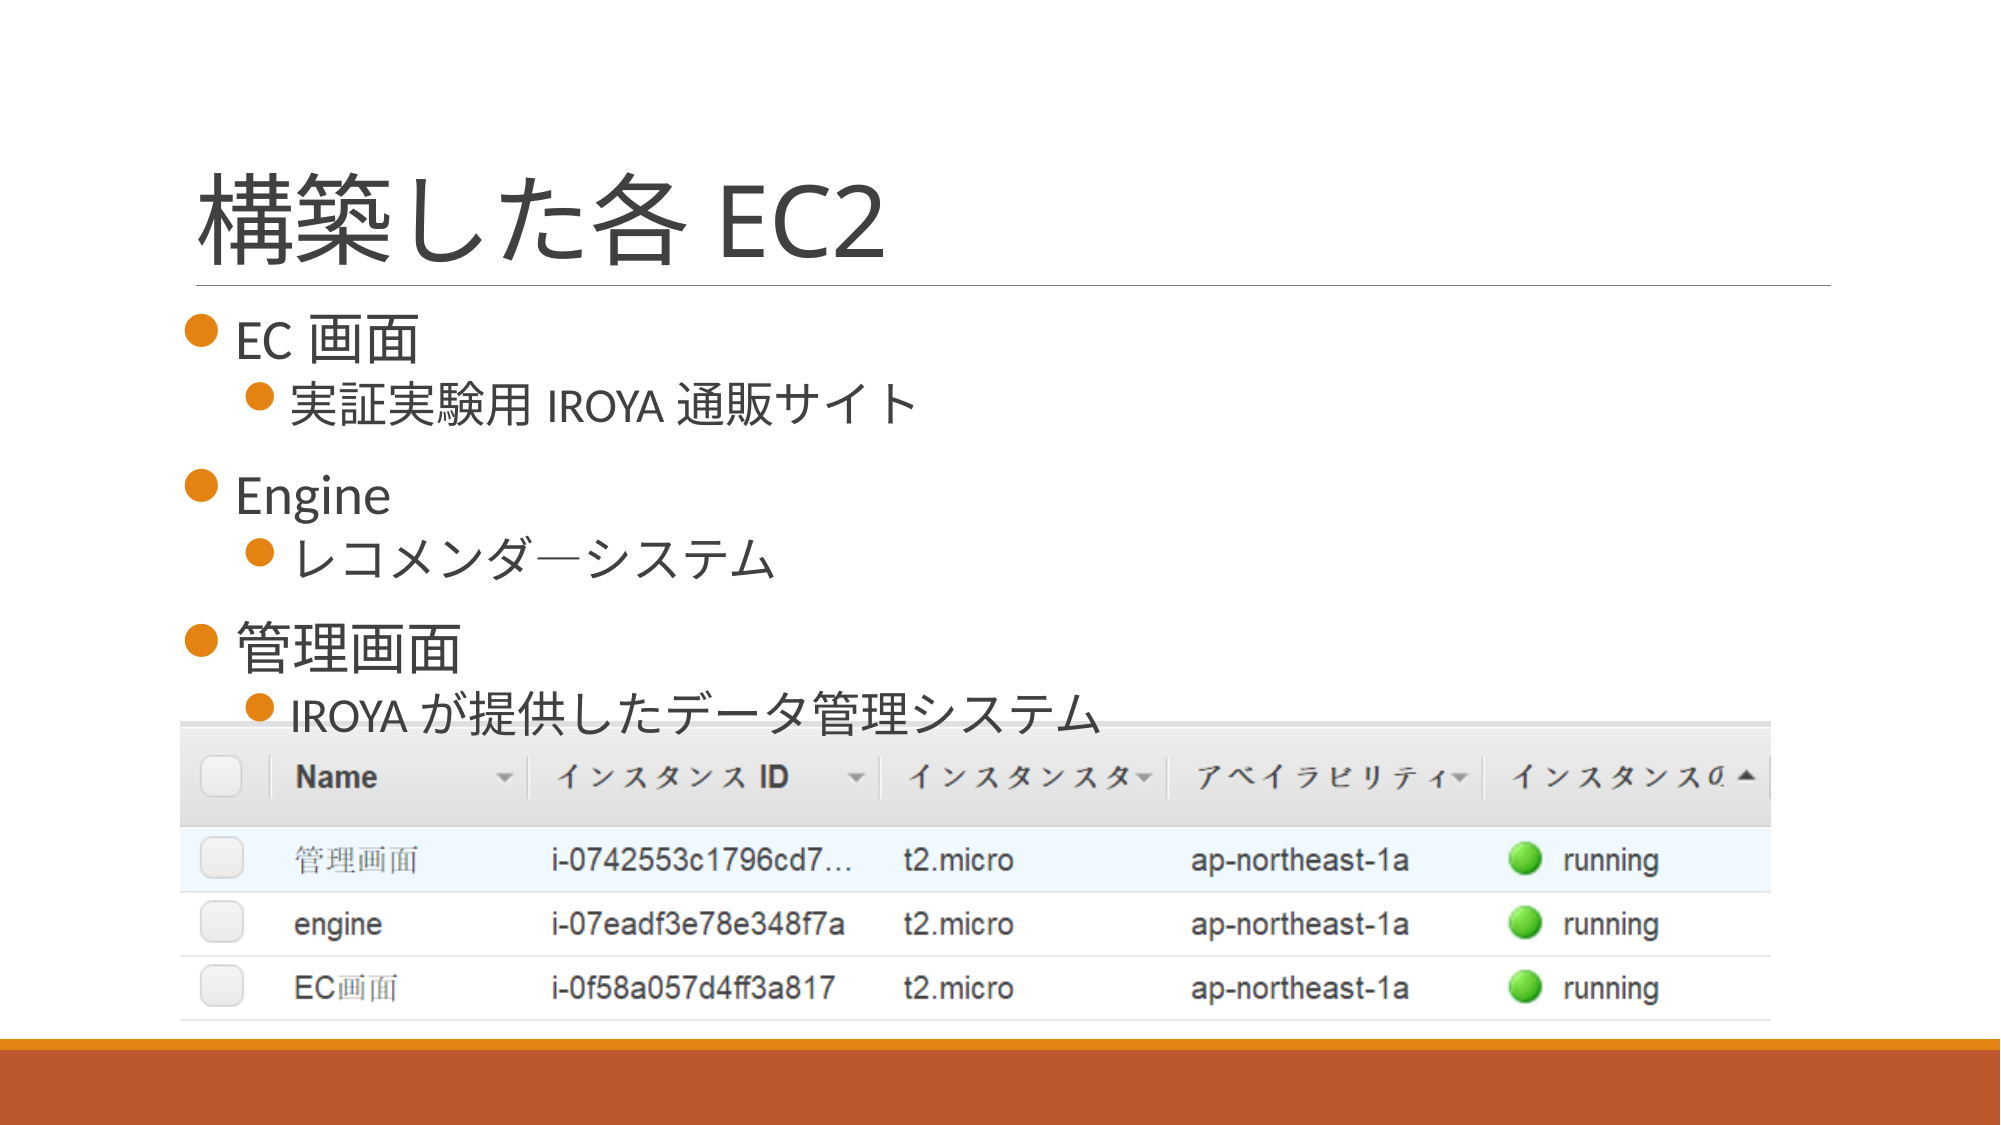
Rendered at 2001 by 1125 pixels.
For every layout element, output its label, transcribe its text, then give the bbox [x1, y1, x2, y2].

text_box EC画面 実証実験用IROYA通販サイト Engine レコメンダ―システム 管理画面 IROYAが提供したデータ管理システム [179, 302, 1111, 720]
title 構築した各EC2 [180, 47, 1830, 285]
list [179, 720, 1772, 1033]
